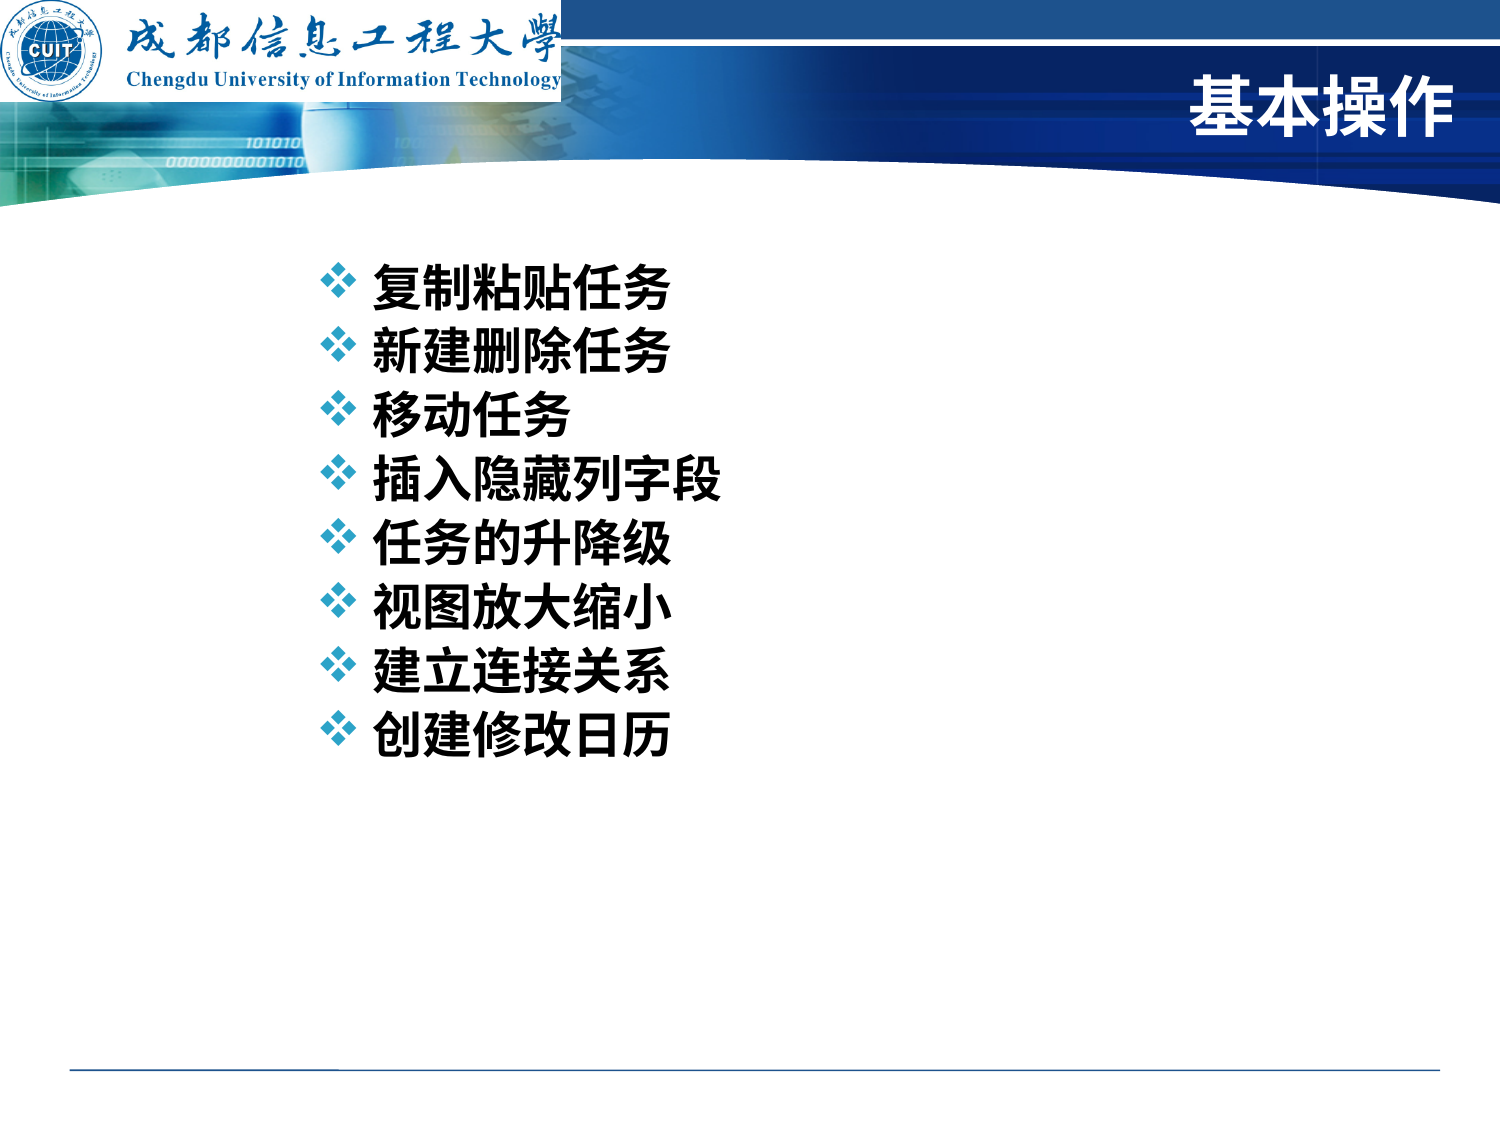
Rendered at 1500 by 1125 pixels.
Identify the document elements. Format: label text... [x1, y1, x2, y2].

picture [0, 0, 1500, 206]
list 复制粘贴任务 新建删除任务 移动任务 插入隐藏列字段 任务的升降级 视图放大缩小 建立连接关系 创建修改日历 [300, 255, 763, 835]
title 基本操作 [182, 54, 1471, 155]
